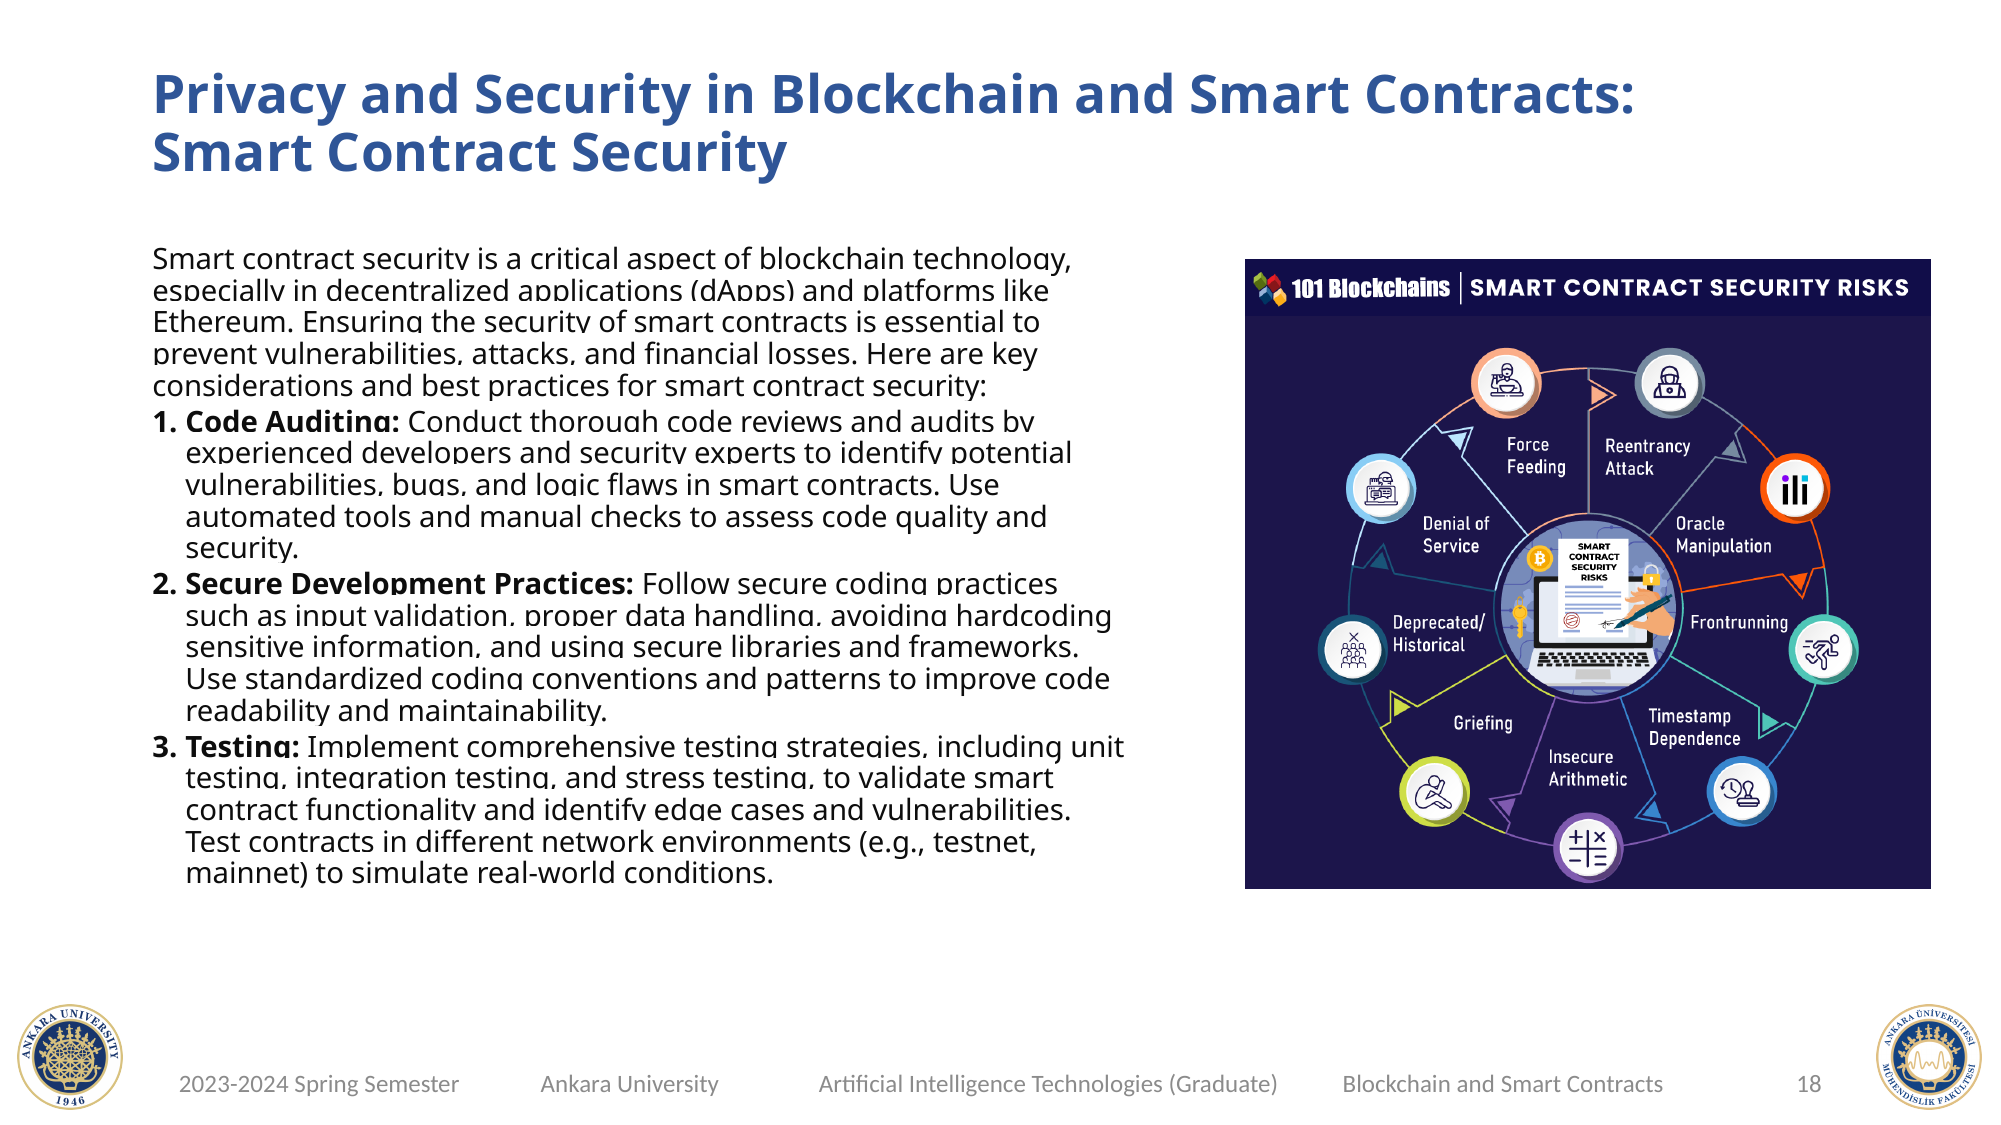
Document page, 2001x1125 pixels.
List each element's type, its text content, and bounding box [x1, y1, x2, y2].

list Smart contract security is a critical aspect of blockchain technology, especially in decentralized applications (dApps) and platforms like Ethereum. Ensuring the security of smart contracts is essential to prevent vulnerabilities, attacks, and financial losses. Here are key considerations and best practices for smart contract security: Code Auditing: Conduct thorough code reviews and audits by experienced developers and security experts to identify potential vulnerabilities, bugs, and logic flaws in smart contracts. Use automated tools and manual checks to assess code quality and security. Secure Development Practices: Follow secure coding practices such as input validation, proper data handling, avoiding hardcoding sensitive information, and using secure libraries and frameworks. Use standardized coding conventions and patterns to improve code readability and maintainability. Testing: Implement comprehensive testing strategies, including unit testing, integration testing, and stress testing, to validate smart contract functionality and identify edge cases and vulnerabilities. Test contracts in different network environments (e.g., testnet, mainnet) to simulate real-world conditions. [137, 236, 1142, 912]
title Privacy and Security in Blockchain and Smart Contracts: Smart Contract Security [137, 59, 2000, 192]
picture [1876, 1004, 1982, 1110]
picture [17, 1004, 123, 1110]
picture [1245, 259, 1931, 889]
slide_number 18 [1751, 1052, 1837, 1113]
